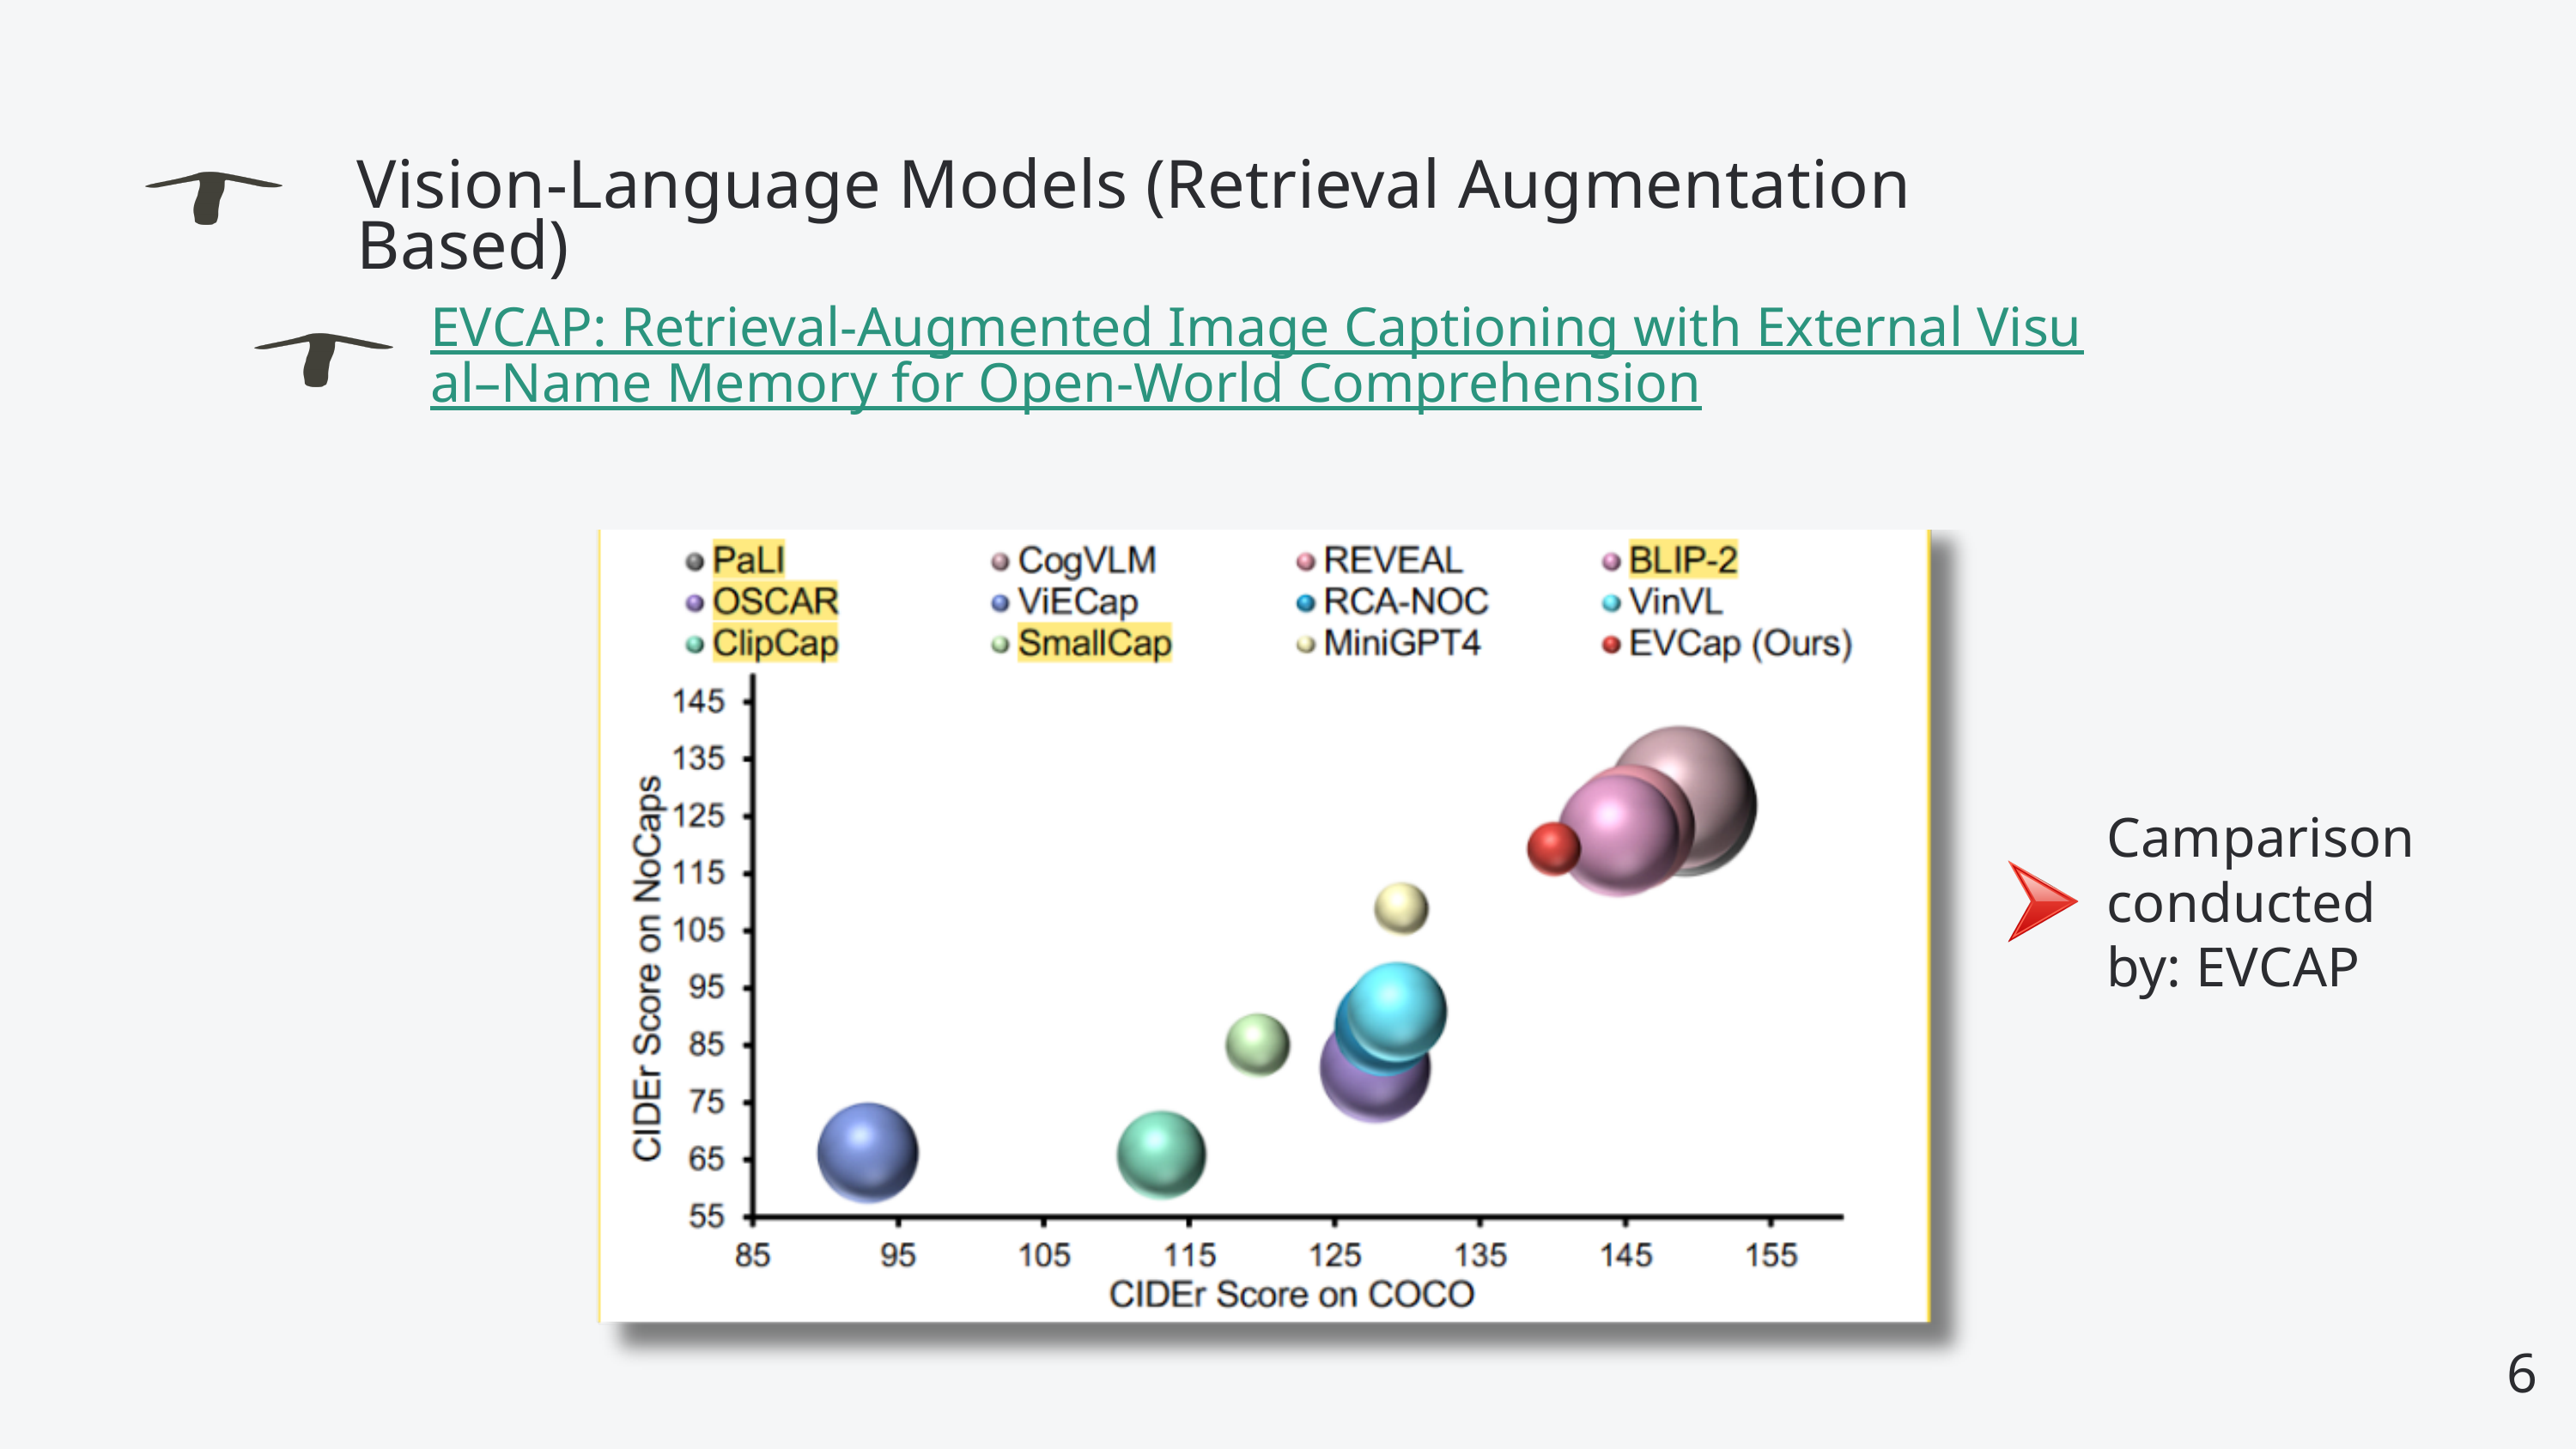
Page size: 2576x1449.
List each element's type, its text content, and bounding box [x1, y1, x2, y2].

text_box Camparison conducted by: EVCAP [2106, 803, 2432, 998]
text_box [144, 172, 283, 225]
text_box 6 [2506, 1327, 2536, 1404]
text_box [253, 333, 394, 387]
text_box [2008, 860, 2079, 943]
text_box [593, 530, 1986, 1375]
text_box EVCAP: Retrieval-Augmented Image Captioning with External Visual–Name Memory for Open-World Comprehension [430, 290, 2101, 366]
text_box Vision-Language Models (Retrieval Augmentation Based) [356, 161, 2125, 282]
